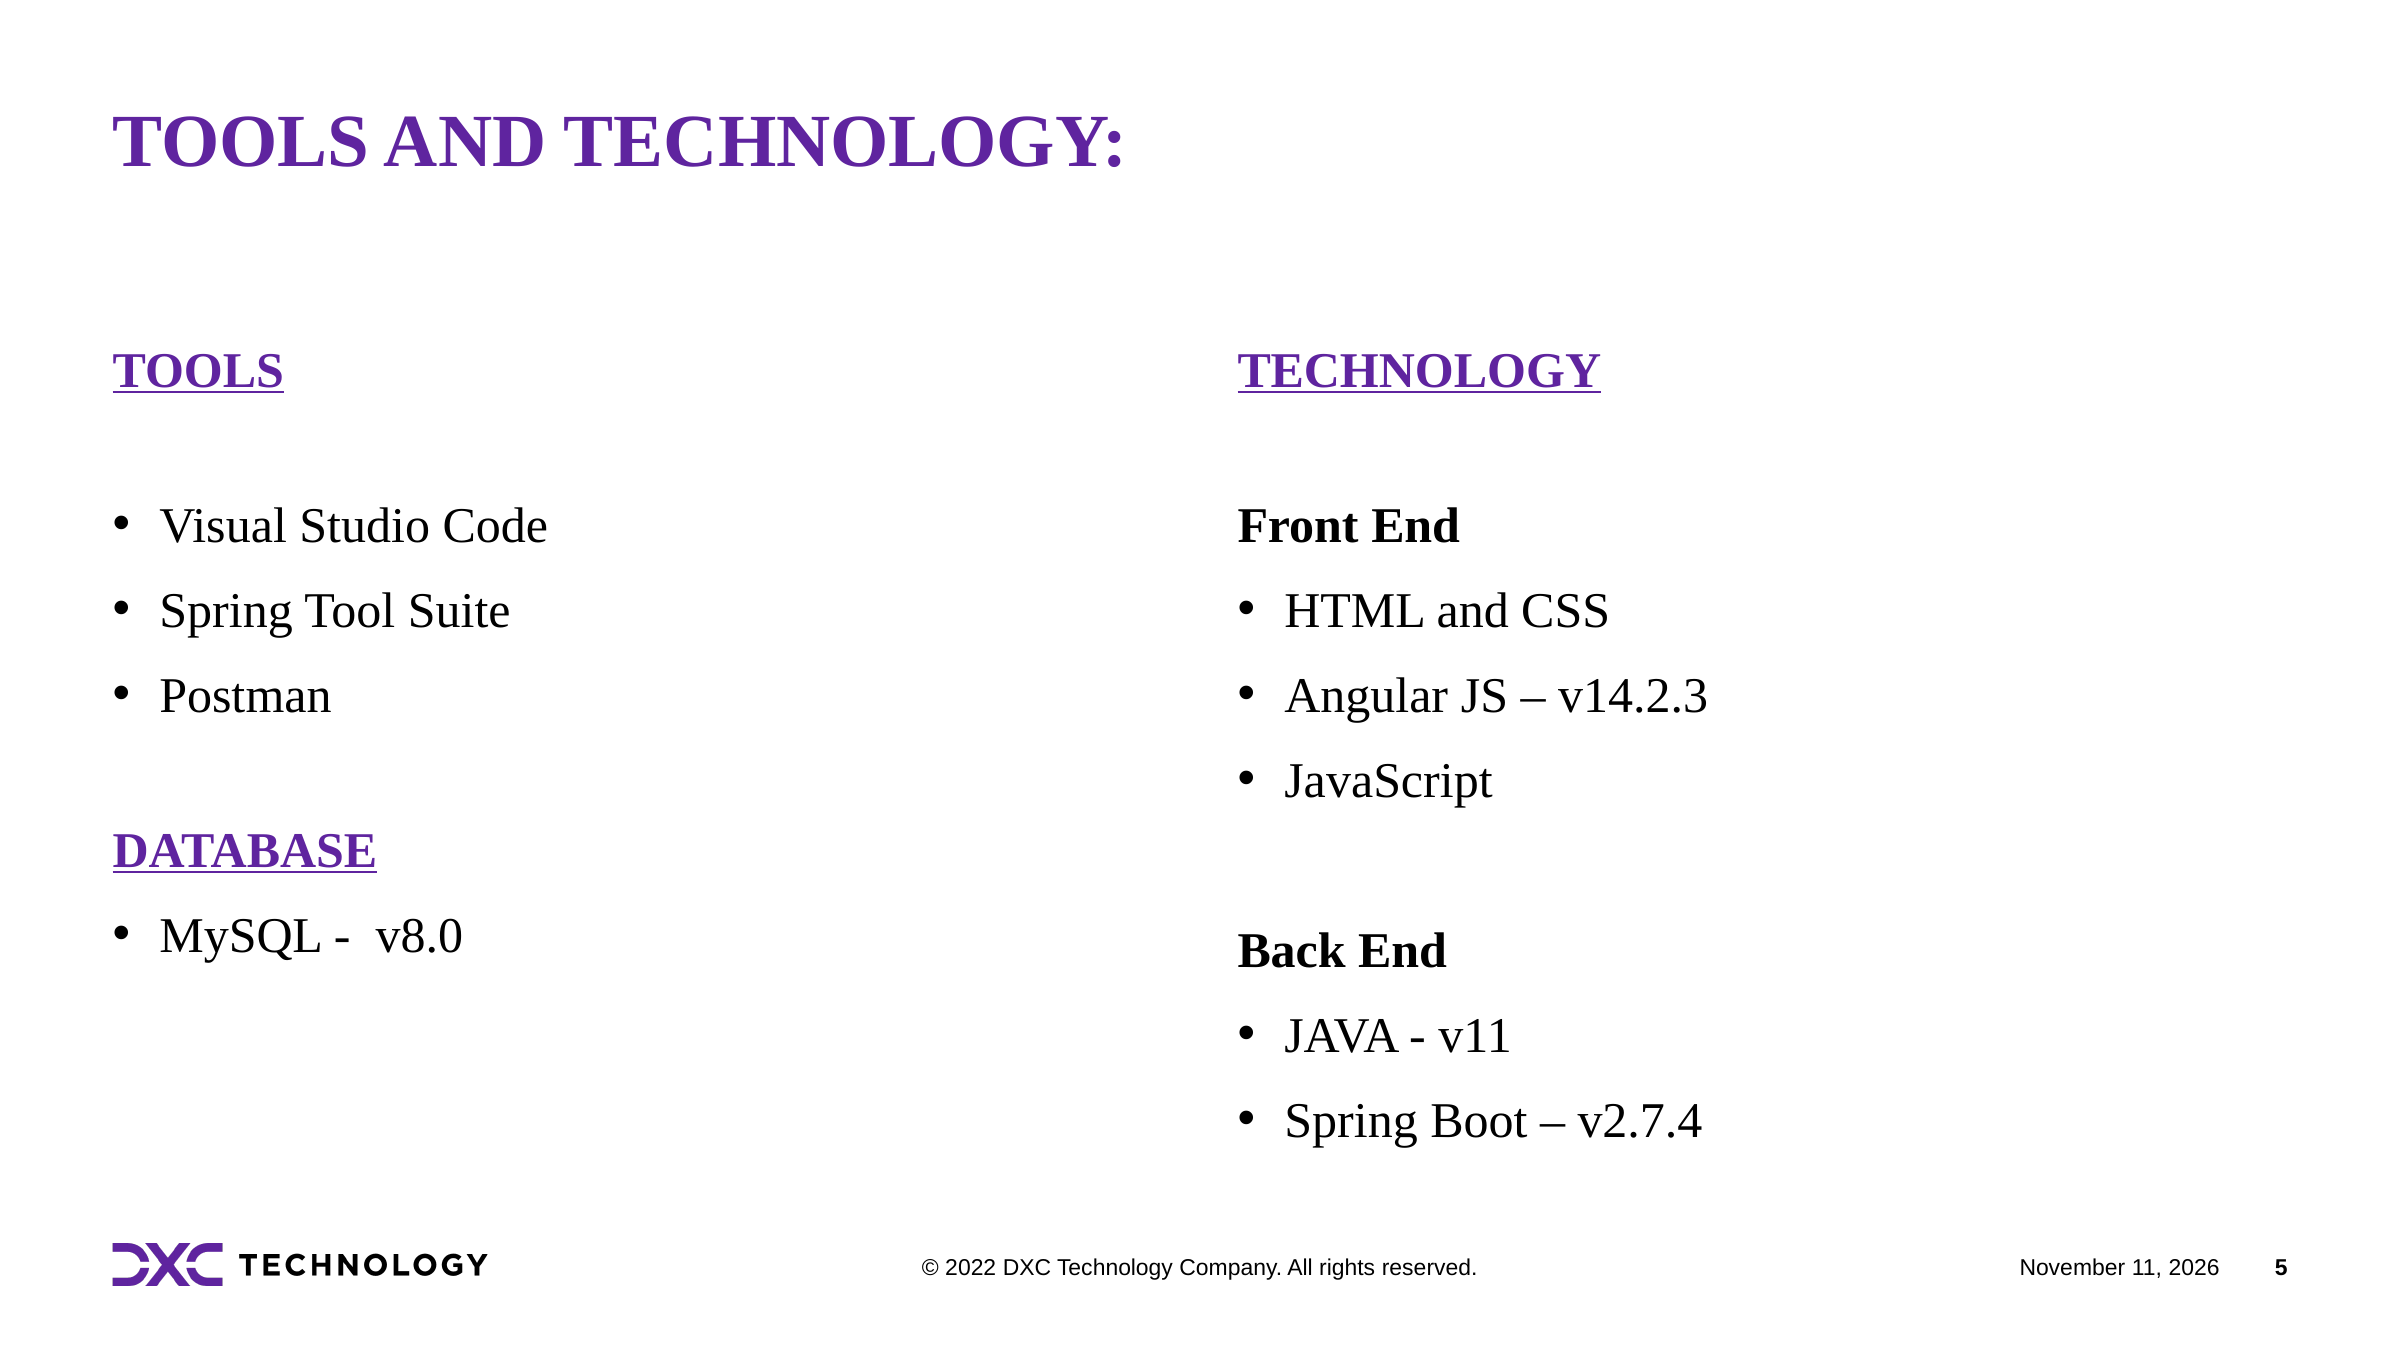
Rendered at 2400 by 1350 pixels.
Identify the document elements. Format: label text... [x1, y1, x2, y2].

list TOOLS Visual Studio Code Spring Tool Suite Postman DATABASE MySQL - v8.0 [112, 338, 1163, 1178]
list TECHNOLOGY Front End HTML and CSS Angular JS – v14.2.3 JavaScript Back End JAVA - v11 Spring Boot – v2.7.4 [1237, 338, 2288, 1178]
picture [112, 1243, 488, 1286]
title TOOLS AND TECHNOLOGY: [112, 104, 2288, 338]
